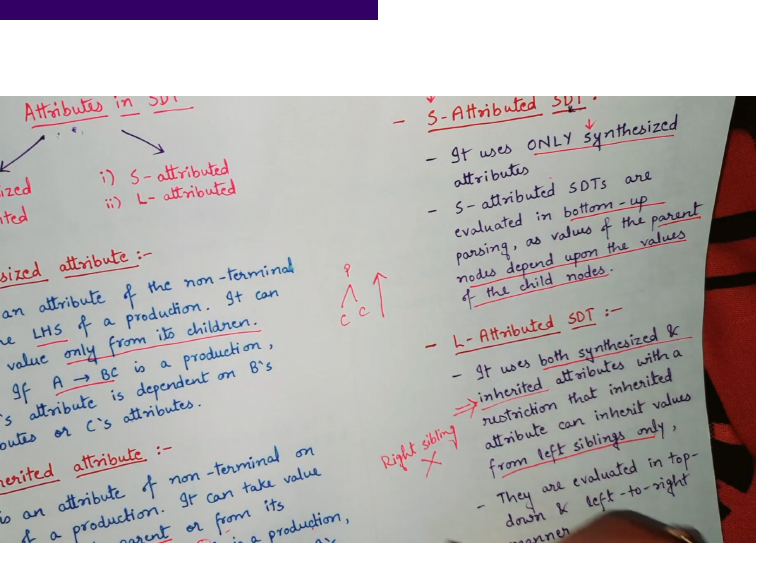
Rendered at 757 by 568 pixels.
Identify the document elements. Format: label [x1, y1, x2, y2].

picture [0, 96, 756, 544]
